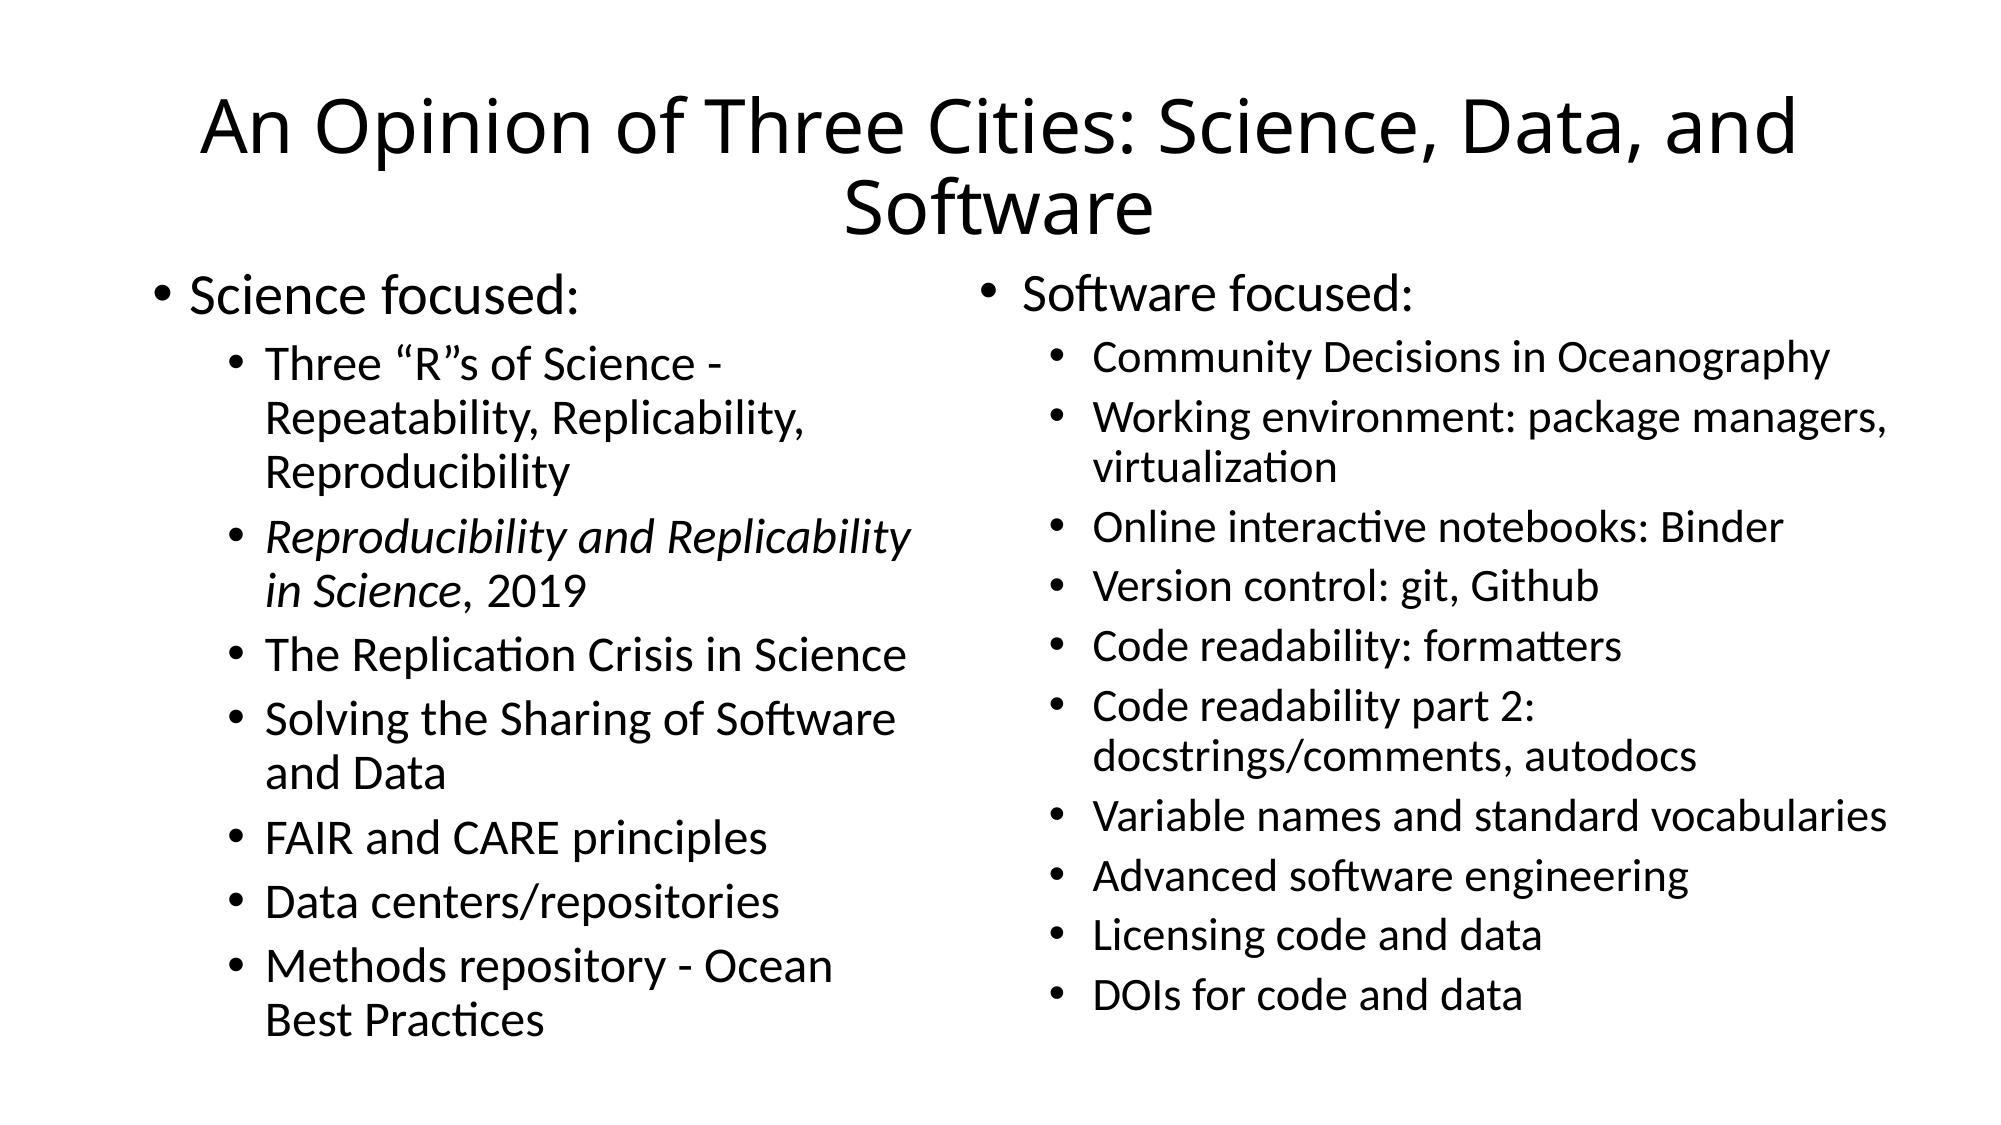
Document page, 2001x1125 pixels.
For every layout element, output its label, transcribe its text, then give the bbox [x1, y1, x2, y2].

list Science focused: Three “R”s of Science - Repeatability, Replicability, Reproducibility Reproducibility and Replicability in Science, 2019 The Replication Crisis in Science Solving the Sharing of Software and Data FAIR and CARE principles Data centers/repositories Methods repository - Ocean Best Practices [137, 256, 936, 1087]
text_box Software focused: Community Decisions in Oceanography Working environment: package managers, virtualization Online interactive notebooks: Binder Version control: git, Github Code readability: formatters Code readability part 2: docstrings/comments, autodocs Variable names and standard vocabularies Advanced software engineering Licensing code and data DOIs for code and data [964, 256, 1910, 1087]
title An Opinion of Three Cities: Science, Data, and Software [90, 61, 1910, 279]
